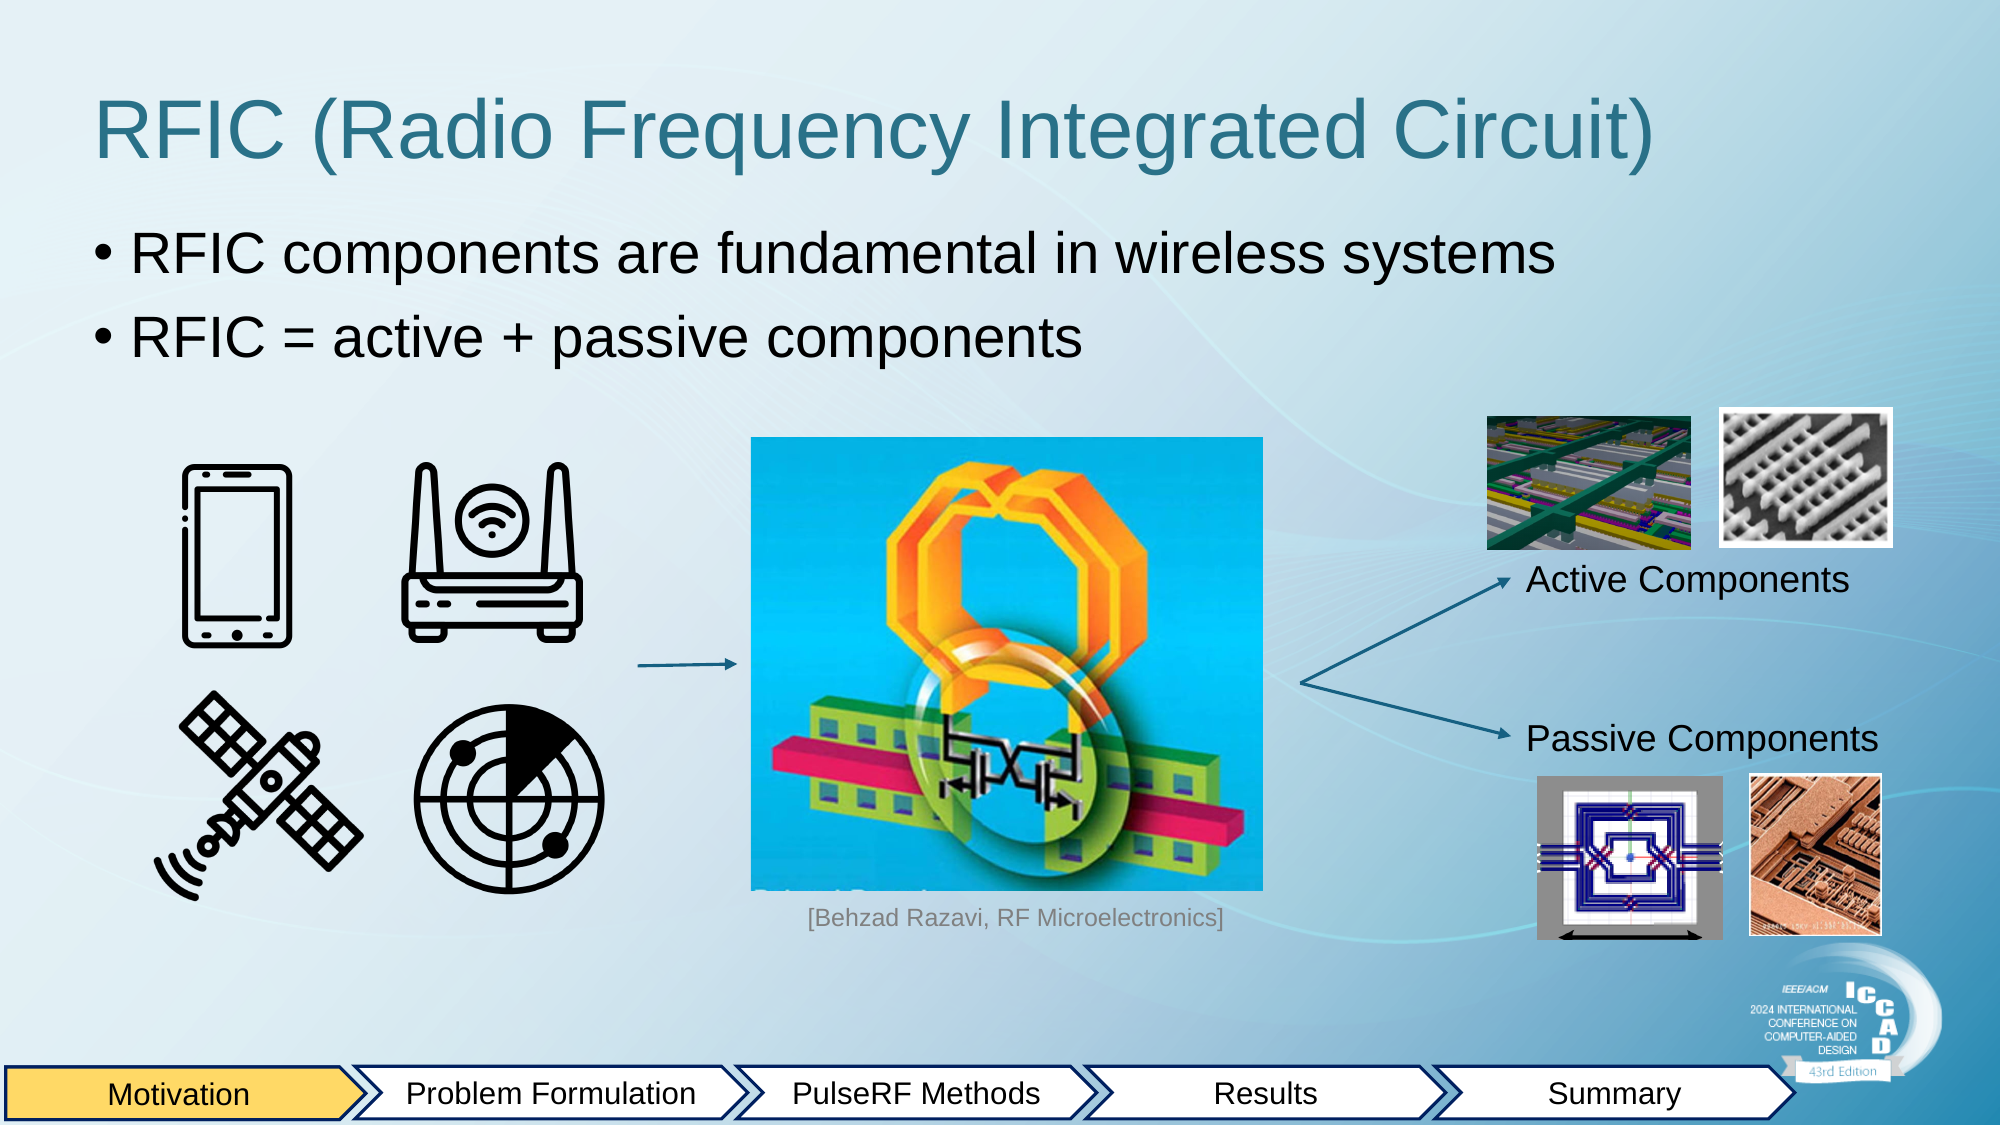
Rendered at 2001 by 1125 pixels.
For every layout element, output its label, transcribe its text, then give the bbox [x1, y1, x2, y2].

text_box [1299, 577, 1510, 684]
title RFIC (Radio Frequency Integrated Circuit) [78, 59, 1922, 205]
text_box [637, 663, 738, 667]
text_box Passive Components [1511, 706, 1895, 767]
list RFIC components are fundamental in wireless systems RFIC = active + passive components [78, 215, 1922, 1014]
text_box Active Components [1510, 547, 1866, 608]
text_box [Behzad Razavi, RF Microelectronics] [792, 894, 1241, 939]
picture [0, 0, 2000, 1125]
text_box Motivation [4, 1065, 369, 1122]
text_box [1299, 684, 1510, 738]
